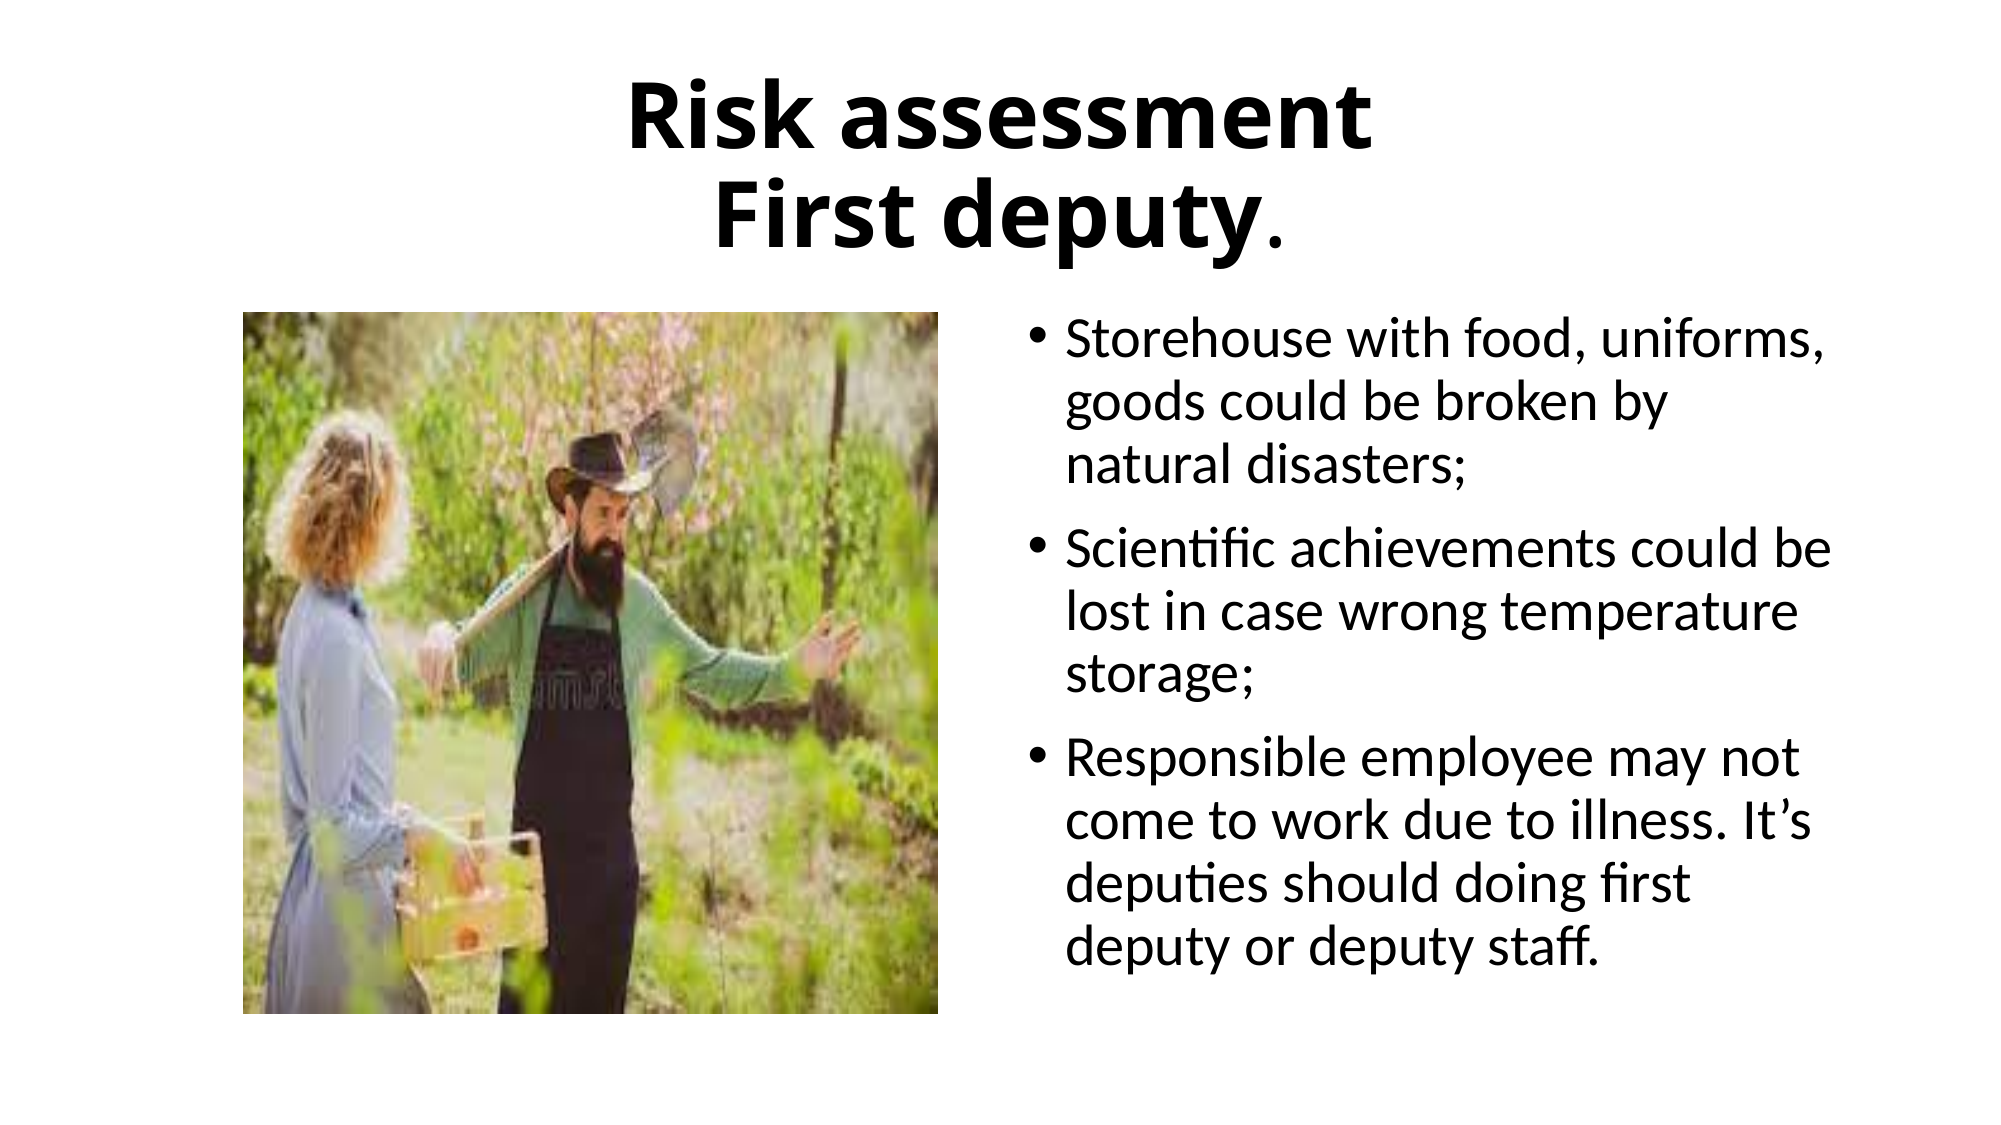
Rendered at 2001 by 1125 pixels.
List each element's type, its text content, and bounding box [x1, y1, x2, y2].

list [243, 312, 938, 1014]
list Storehouse with food, uniforms, goods could be broken by natural disasters; Scientific achievements could be lost in case wrong temperature storage; Responsible employee may not come to work due to illness. It’s deputies should doing first deputy or deputy staff. [1012, 299, 1863, 1014]
title Risk assessment First deputy. [137, 59, 1863, 278]
